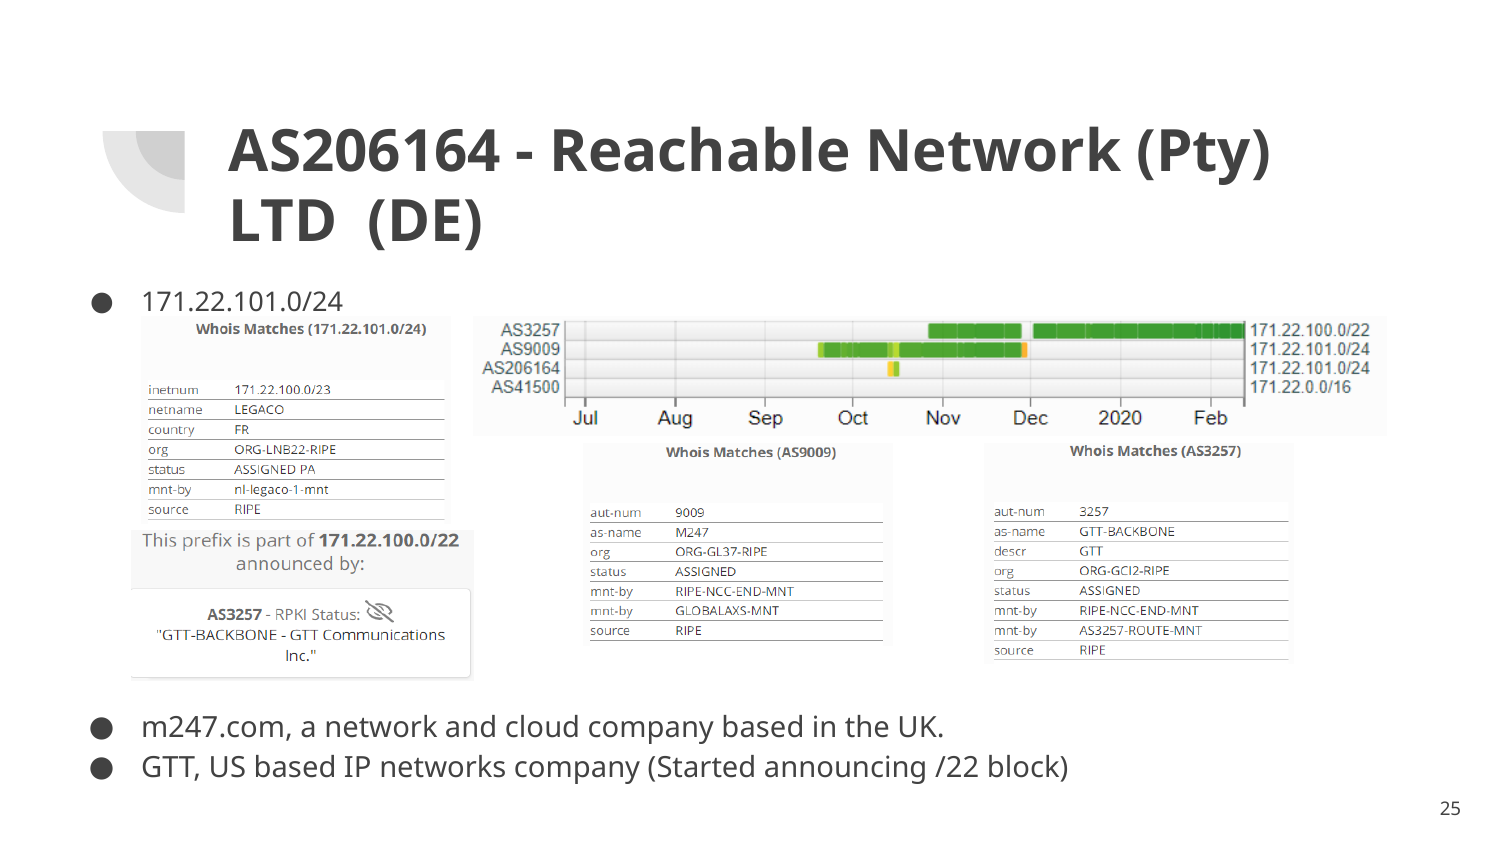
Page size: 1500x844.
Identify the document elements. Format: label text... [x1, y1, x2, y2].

picture [140, 316, 452, 524]
list 171.22.101.0/24 m247.com, a network and cloud company based in the UK. GTT, US based IP networks company (Started announcing /22 block) [51, 264, 1449, 800]
picture [131, 530, 474, 681]
picture [582, 443, 893, 646]
slide_number 25 [1386, 777, 1477, 842]
title AS206164 - Reachable Network (Pty) LTD (DE) [213, 98, 1368, 263]
picture [984, 443, 1295, 664]
picture [473, 316, 1387, 436]
